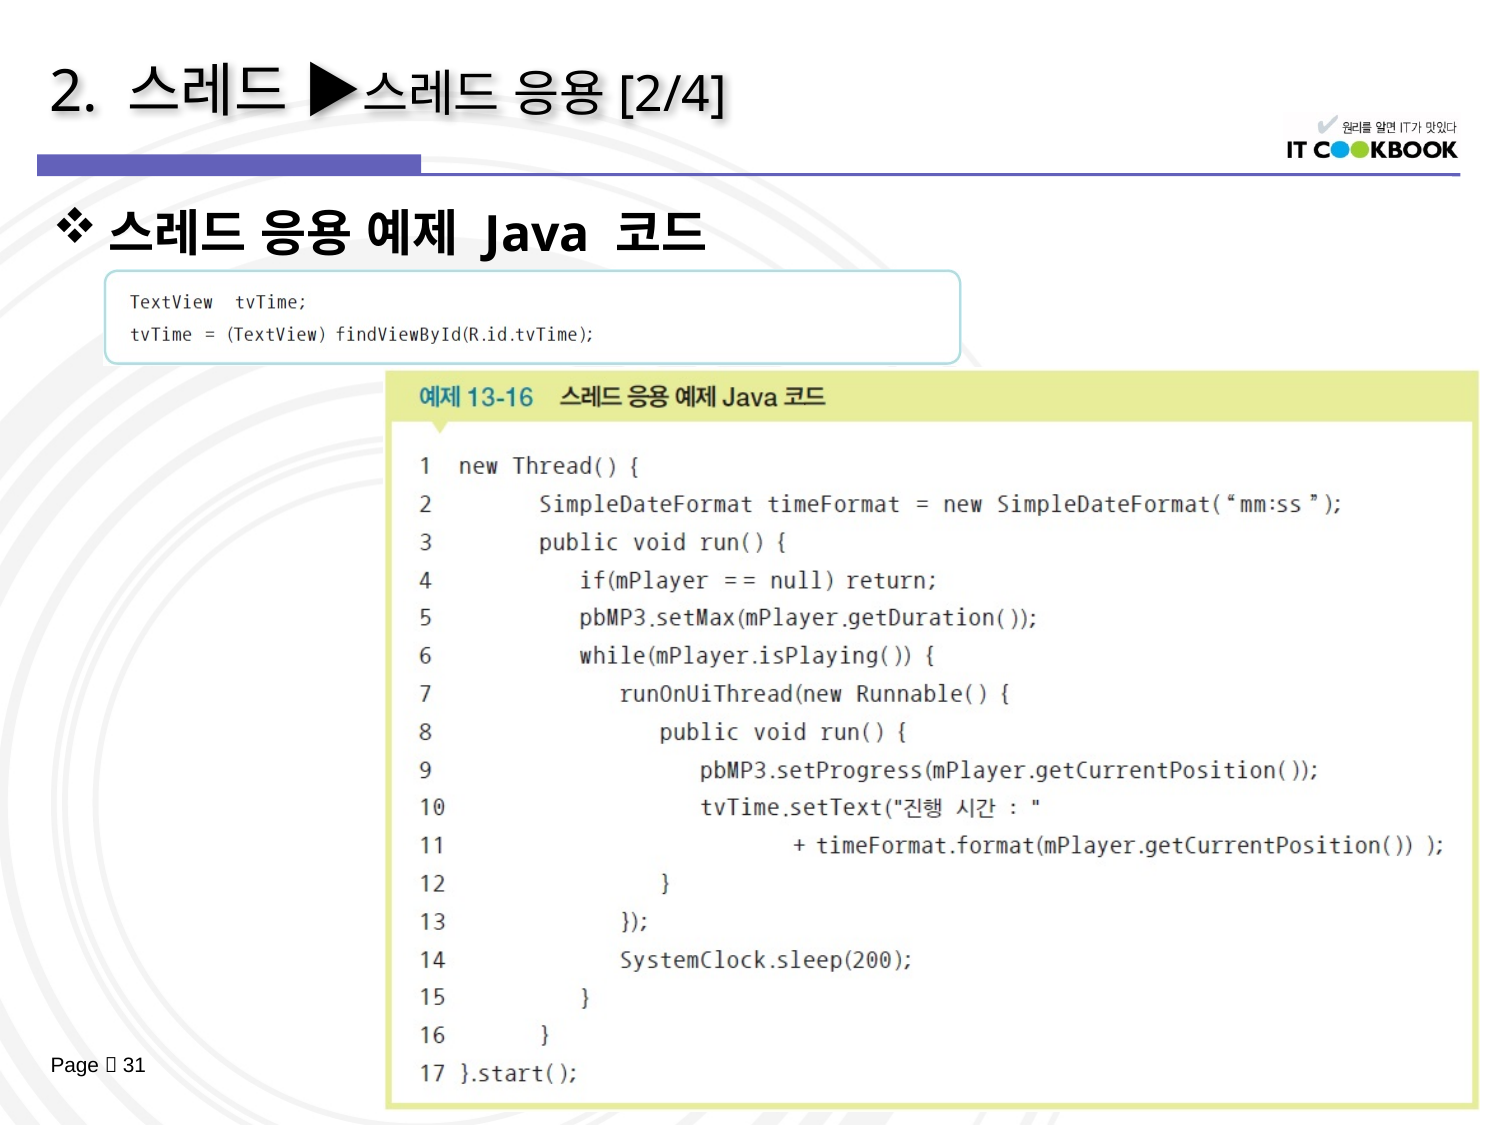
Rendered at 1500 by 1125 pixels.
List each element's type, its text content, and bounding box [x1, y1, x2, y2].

title 2. 스레드 ▶스레드 응용[2/4] [48, 53, 1500, 161]
picture [0, 35, 1500, 1125]
list 스레드 응용 예제 Java 코드 [8, 201, 1480, 988]
